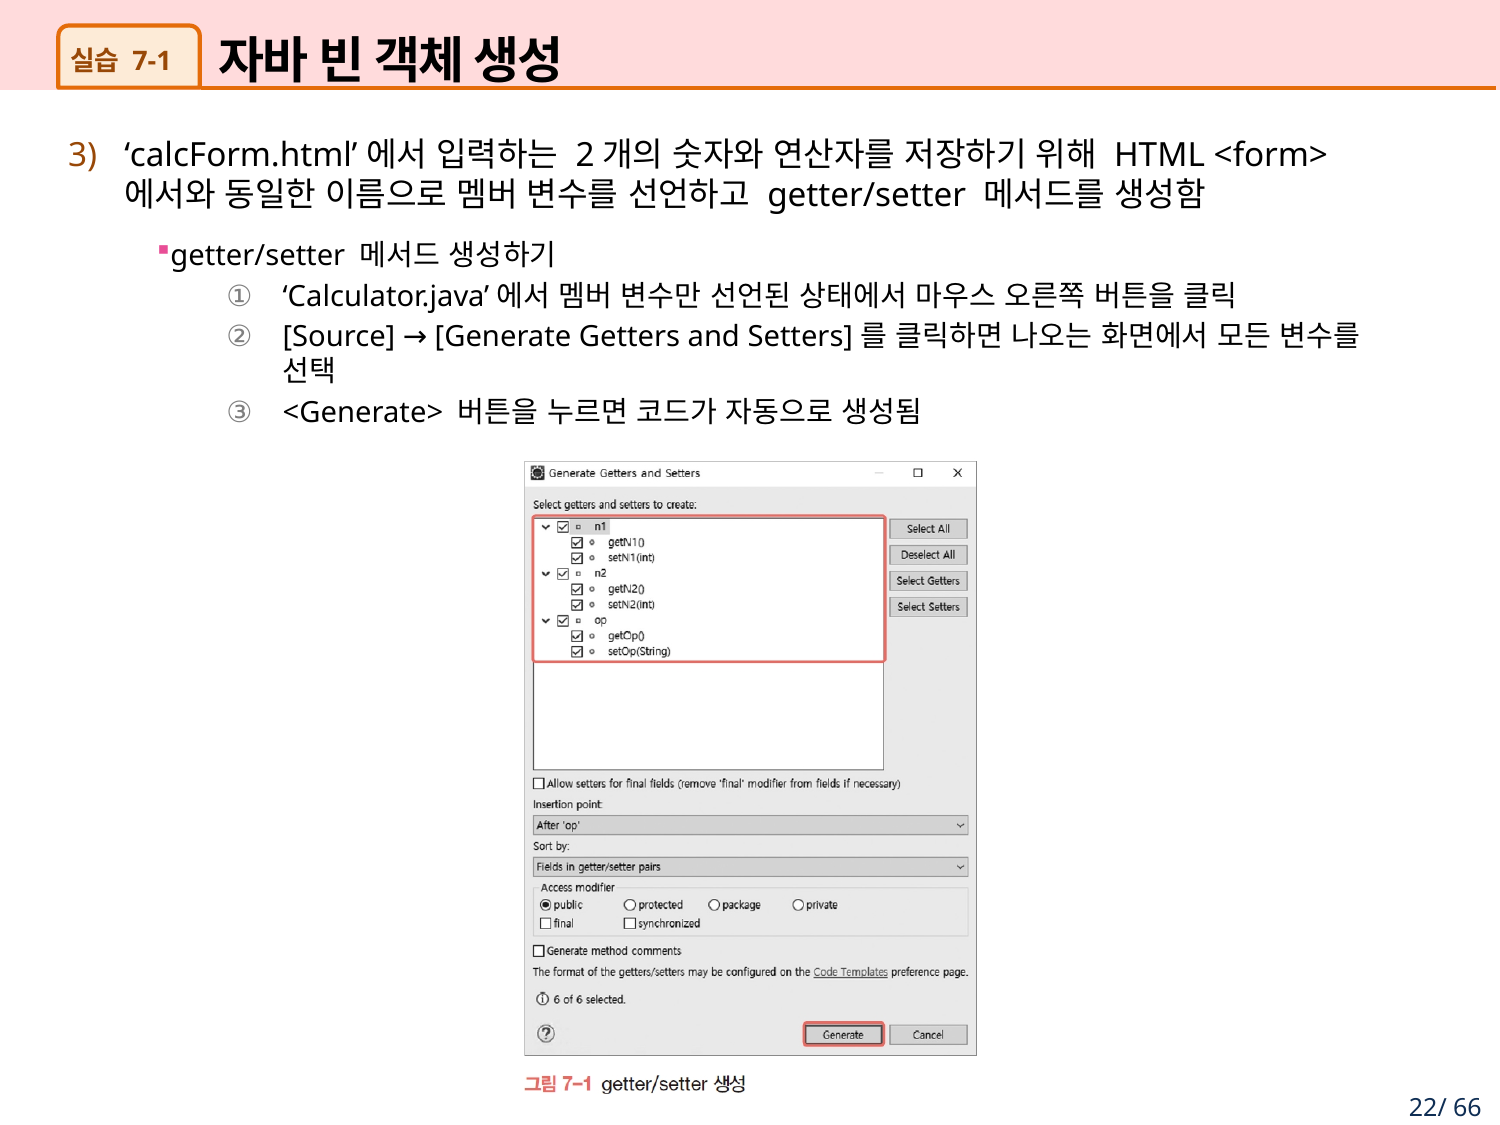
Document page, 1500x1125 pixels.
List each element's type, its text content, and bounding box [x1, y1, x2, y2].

picture [520, 458, 979, 1095]
text_box 실습 7-1 [55, 35, 206, 83]
list ‘calcForm.html’에서 입력하는 2개의 숫자와 연산자를 저장하기 위해 HTML <form>에서와 동일한 이름으로 멤버 변수를 선언하고 getter/setter 메서드를 생성함 getter/setter 메서드 생성하기 ‘Calculator.java’에서 멤버 변수만 선언된 상태에서 마우스 오른쪽 버튼을 클릭 [Source] → [Generate Getters and Setters]를 클릭하면 나오는 화면에서 모든 변수를 선택 <Generate> 버튼을 누르면 코드가 자동으로 생성됨 [53, 125, 1425, 1005]
title 자바 빈 객체 생성 [203, 19, 1365, 97]
